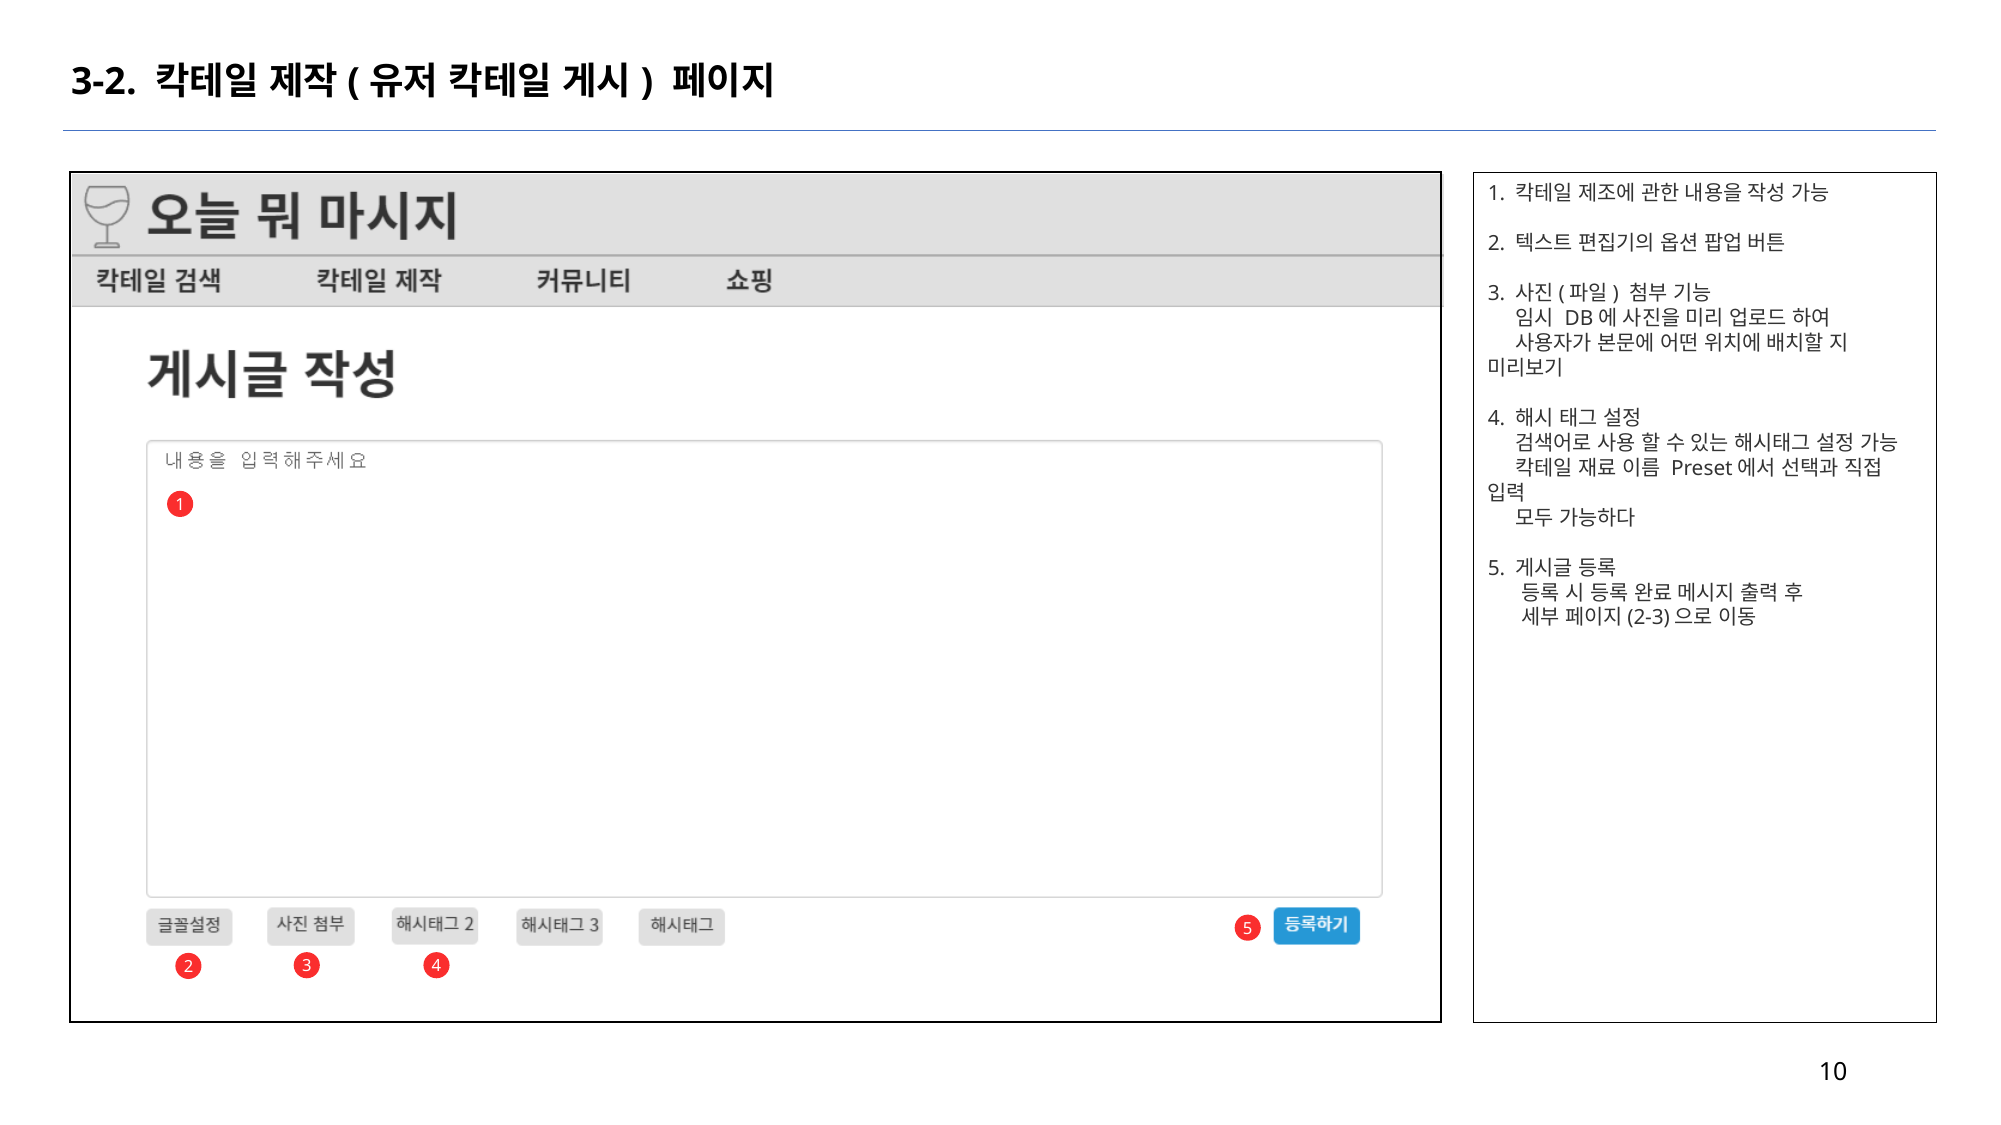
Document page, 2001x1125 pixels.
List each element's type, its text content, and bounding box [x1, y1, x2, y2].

text_box [69, 171, 1442, 1023]
text_box 1. 칵테일 제조에 관한 내용을 작성 가능 2. 텍스트 편집기의 옵션 팝업 버튼 3. 사진(파일) 첨부 기능 임시 DB에 사진을 미리 업로드 하여 사용자가 본문에 어떤 위치에 배치할 지 미리보기 4. 해시 태그 설정 검색어로 사용 할 수 있는 해시태그 설정 가능 칵테일 재료 이름 Preset에서 선택과 직접 입력 모두 가능하다 5. 게시글 등록 등록 시 등록 완료 메시지 출력 후 세부 페이지(2-3)으로 이동 [1473, 172, 1937, 1023]
slide_number 10 [1412, 1042, 1863, 1103]
text_box 3-2. 칵테일 제작(유저 칵테일 게시) 페이지 [56, 49, 791, 110]
picture [72, 174, 1444, 995]
